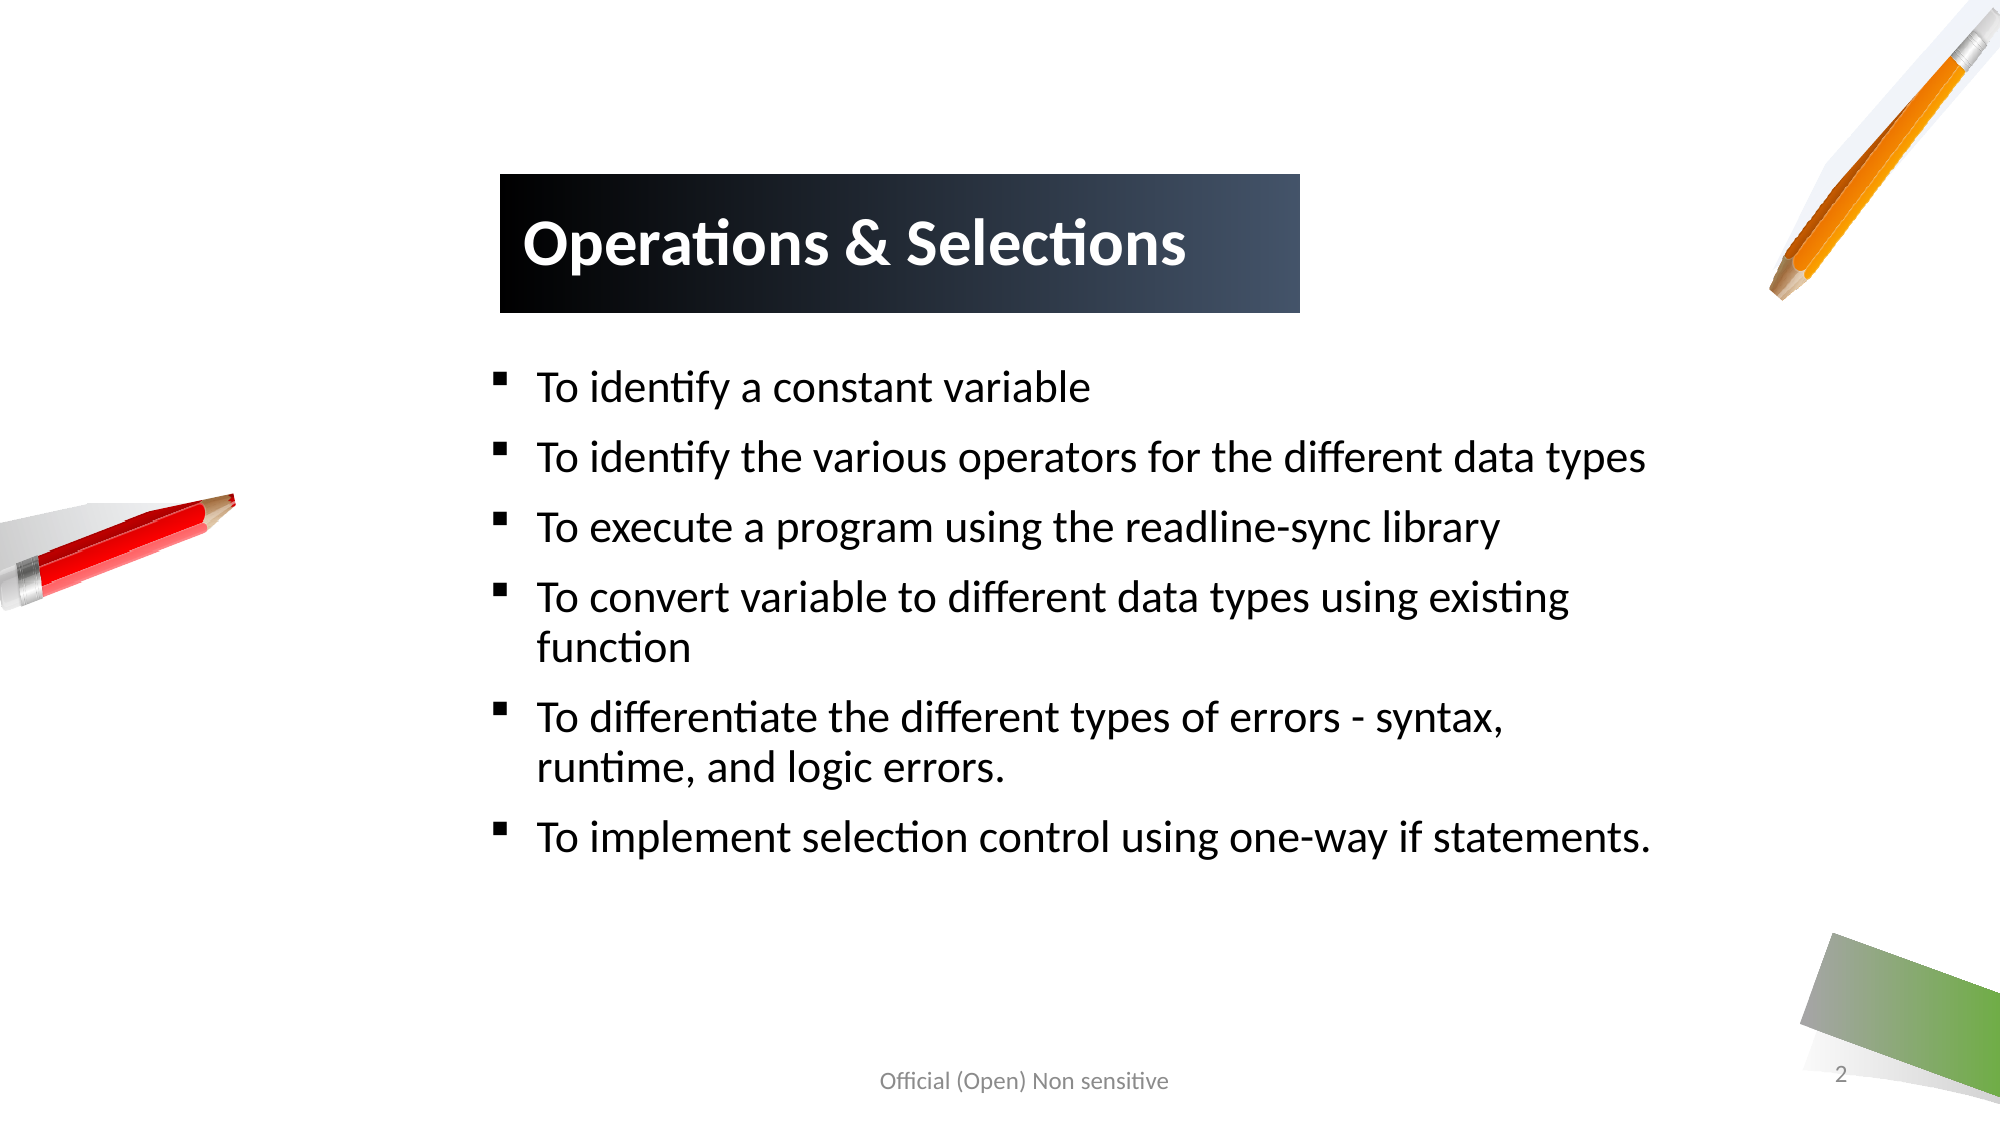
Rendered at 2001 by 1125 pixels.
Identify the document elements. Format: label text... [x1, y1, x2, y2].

text_box To identify a constant variable To identify the various operators for the different data types To execute a program using the readline-sync library To convert variable to different data types using existing function To differentiate the different types of errors - syntax, runtime, and logic errors. To implement selection control using one-way if statements. [474, 355, 1673, 1043]
picture [0, 493, 248, 613]
title Operations & Selections [500, 174, 1300, 313]
text_box Official (Open) Non sensitive [687, 1049, 1363, 1110]
picture [1755, 0, 2000, 322]
slide_number 2 [1412, 1042, 1863, 1103]
